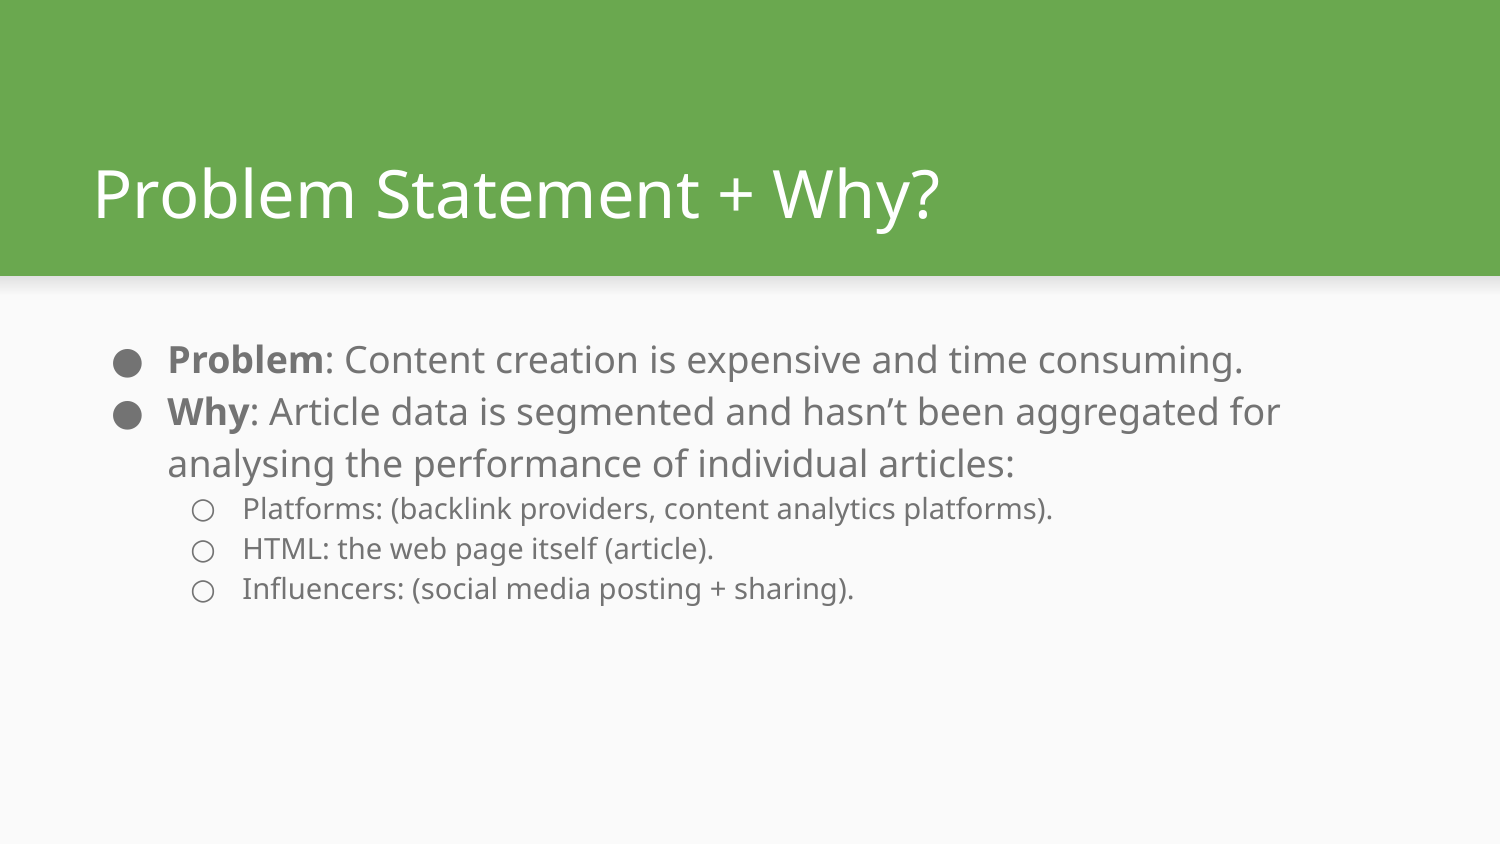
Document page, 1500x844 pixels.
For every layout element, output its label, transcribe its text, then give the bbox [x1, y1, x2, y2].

title Problem Statement + Why? [77, 121, 1427, 248]
list Problem: Content creation is expensive and time consuming. Why: Article data is segmented and hasn’t been aggregated for analysing the performance of individual articles: Platforms: (backlink providers, content analytics platforms). HTML: the web page itself (article). Influencers: (social media posting + sharing). [77, 314, 1427, 760]
